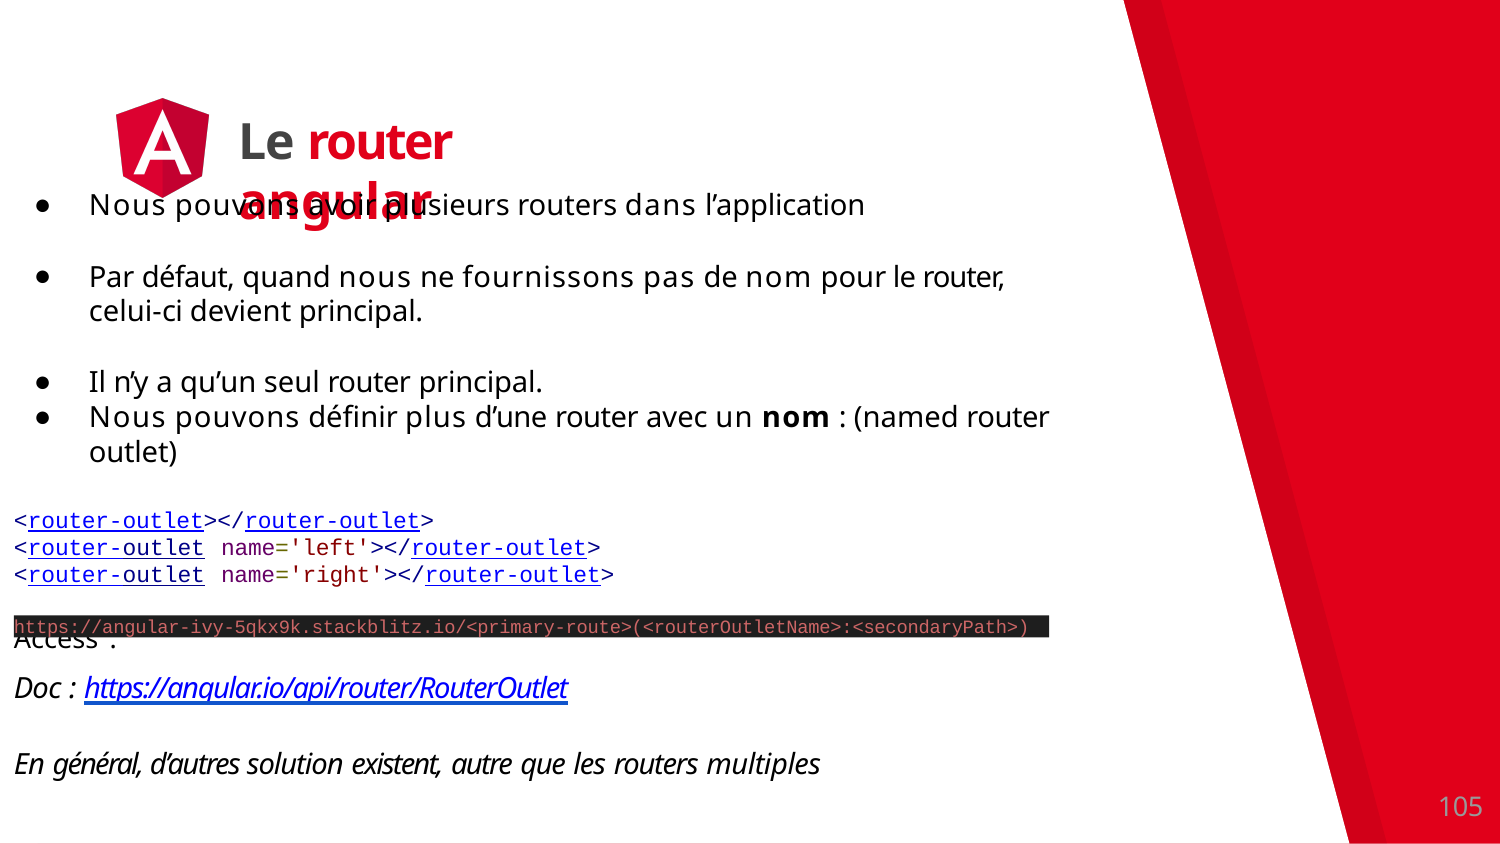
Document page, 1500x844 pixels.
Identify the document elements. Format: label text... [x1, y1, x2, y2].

text_box Doc : https://angular.io/api/router/RouterOutlet En général, d’autres solution existent, autre que les routers multiples [11, 667, 846, 781]
picture [100, 83, 226, 208]
text_box https://angular-ivy-5qkx9k.stackblitz.io/<primary-route>(<routerOutletName>:<secondaryPath>) [13, 615, 1050, 638]
title Le router angular [236, 107, 626, 184]
slide_number 108 [1431, 794, 1488, 844]
text_box Nous pouvons avoir plusieurs routers dans l’application Par défaut, quand nous ne fournissons pas de nom pour le router, celui-ci devient principal. Il n’y a qu’un seul router principal. Nous pouvons déﬁnir plus d’une router avec un nom : (named router outlet) <router-outlet></router-outlet> <router-outlet name='left'></router-outlet> <router-outlet name='right'></router-outlet> Access : [11, 184, 1096, 655]
